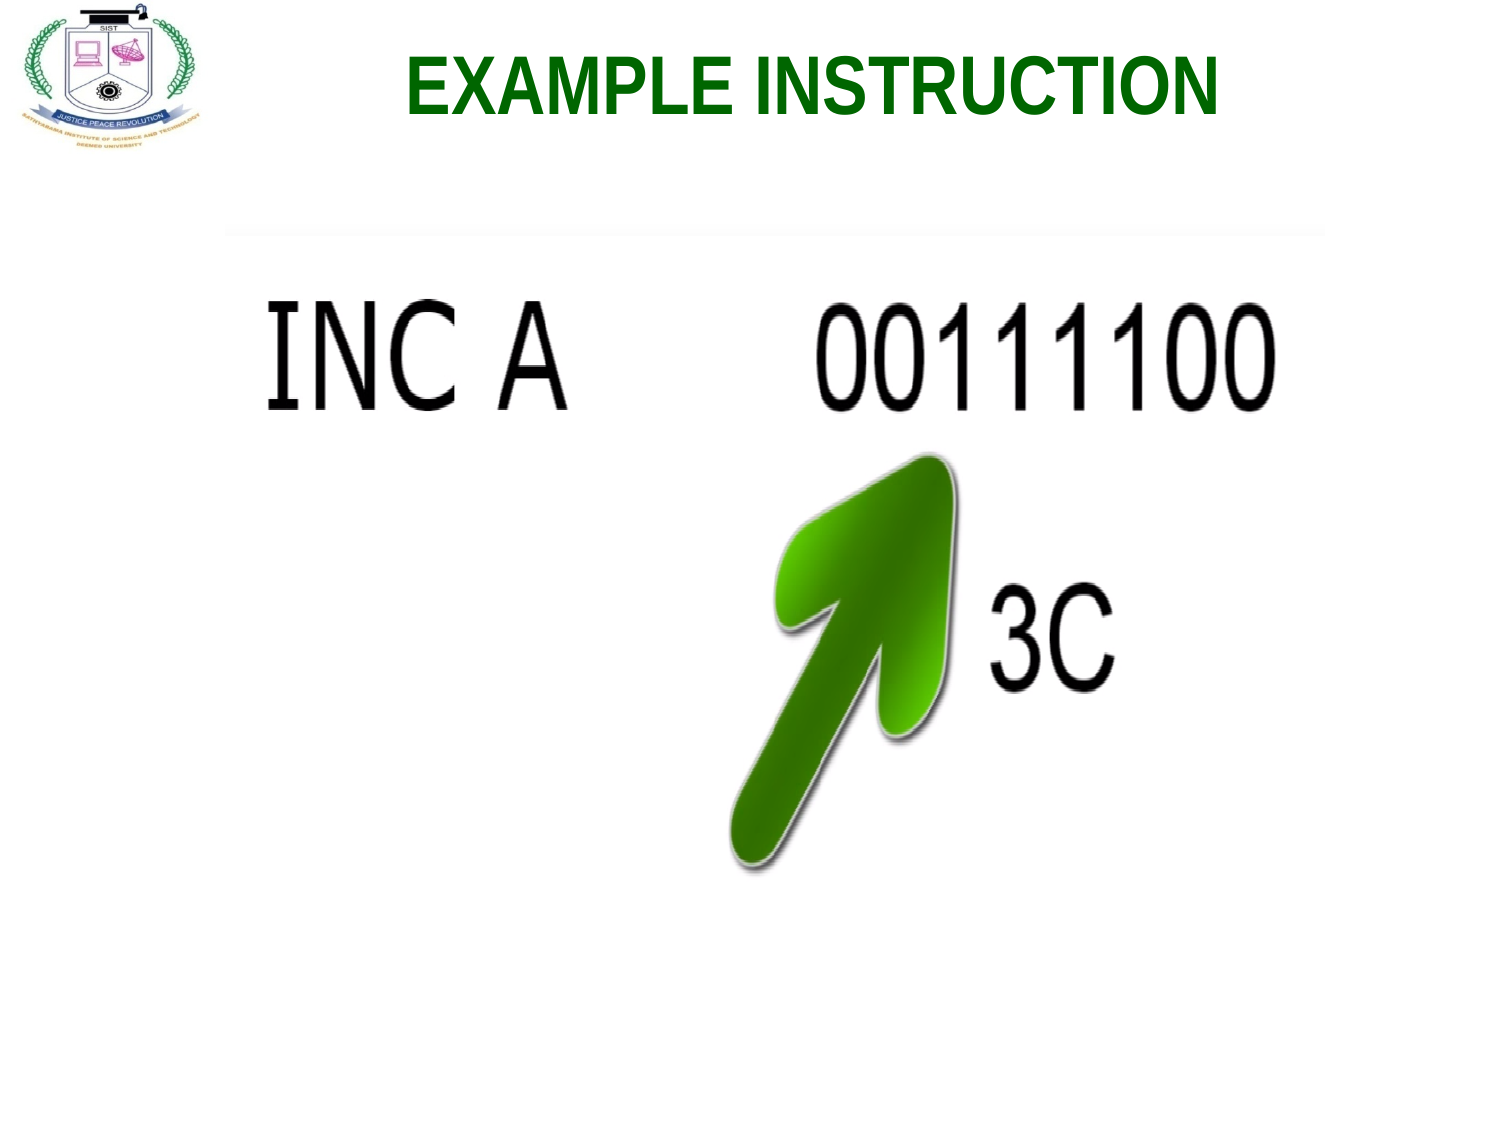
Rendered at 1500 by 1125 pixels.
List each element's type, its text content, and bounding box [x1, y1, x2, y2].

picture [224, 224, 1326, 905]
text_box EXAMPLE INSTRUCTION [362, 24, 1275, 139]
picture [0, 0, 220, 163]
